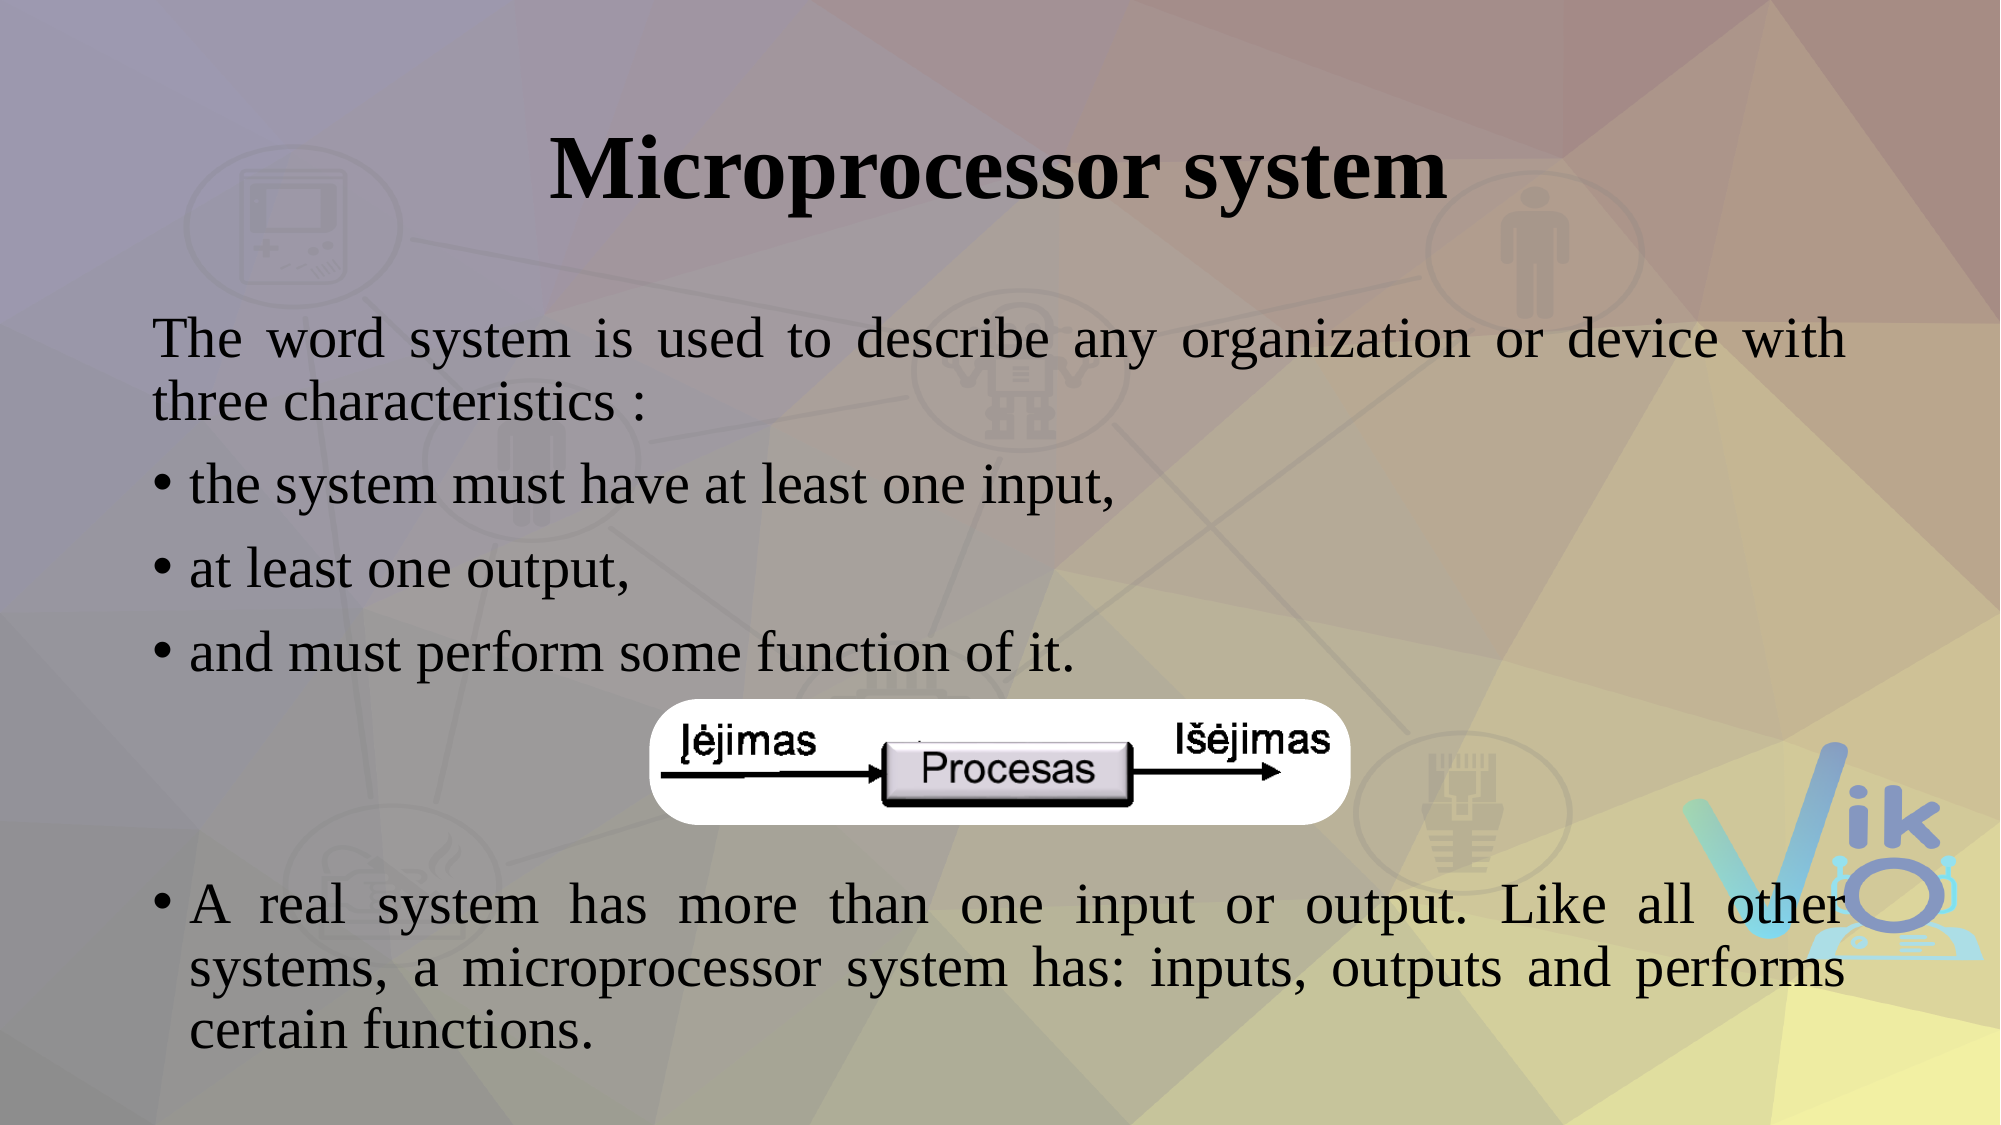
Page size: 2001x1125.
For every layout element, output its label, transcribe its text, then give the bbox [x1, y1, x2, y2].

title Microprocessor system [137, 59, 1863, 278]
picture [649, 699, 1351, 825]
list The word system is used to describe any organization or device with three characteristics : the system must have at least one input, at least one output, and must perform some function of it. A real system has more than one input or output. Like all other systems, a microprocessor system has: inputs, outputs and performs certain functions. [137, 299, 1863, 1125]
